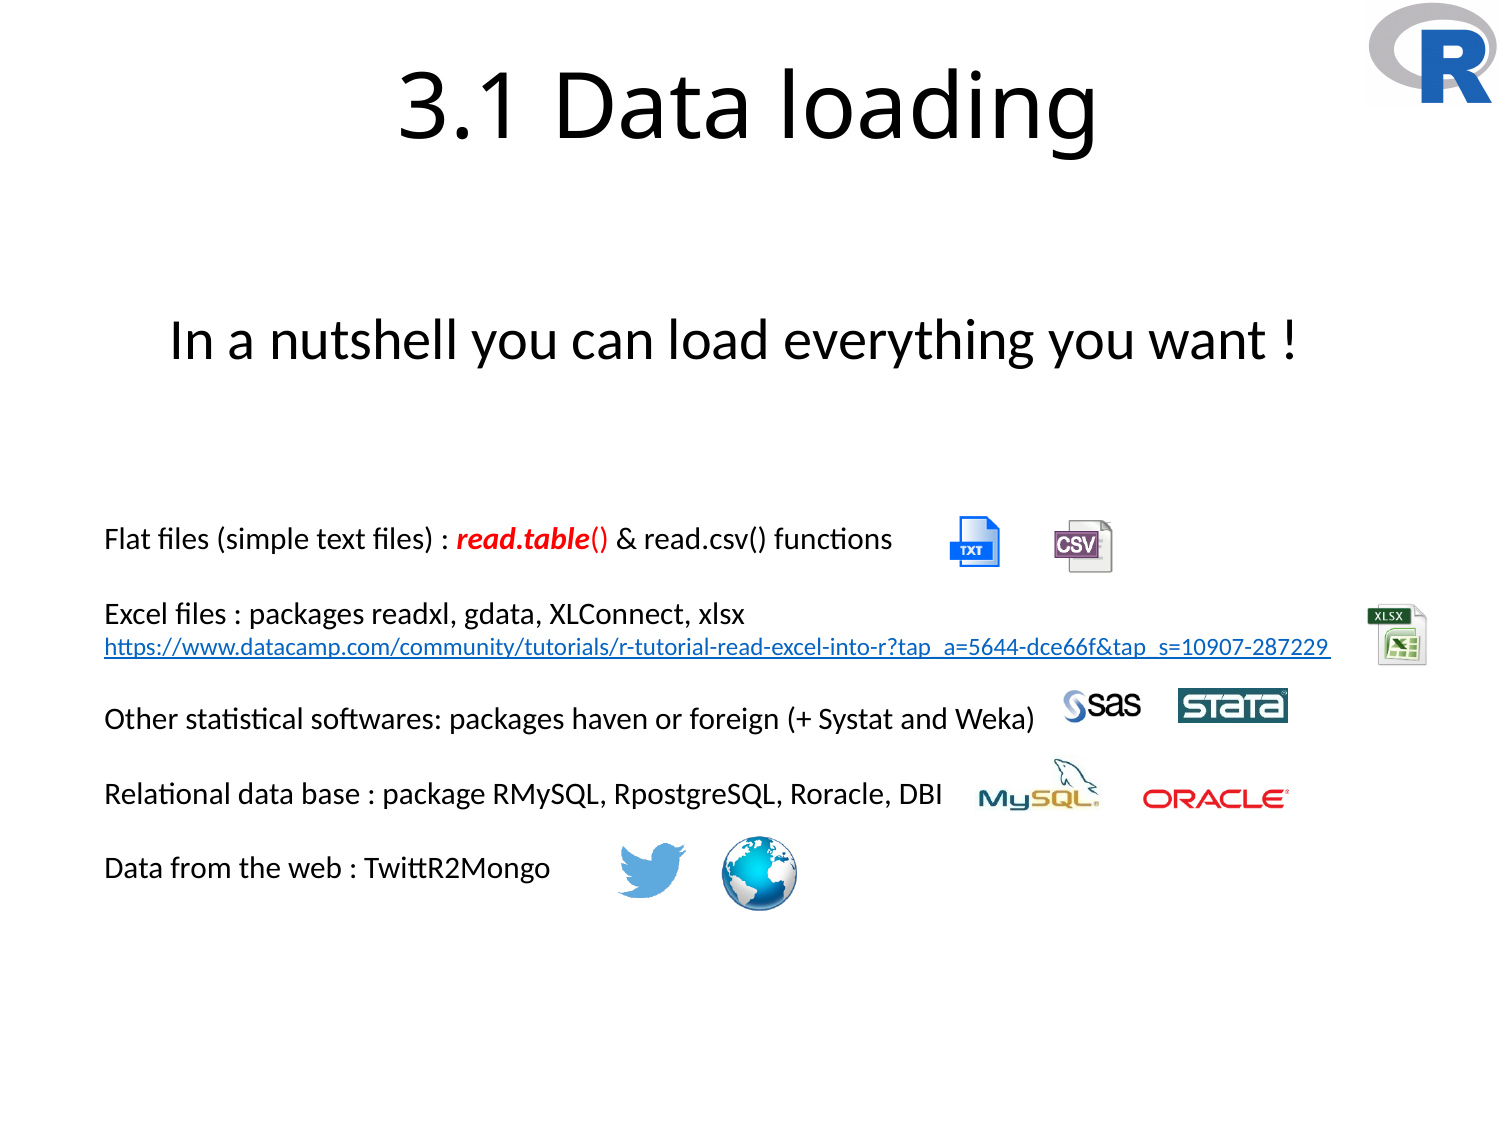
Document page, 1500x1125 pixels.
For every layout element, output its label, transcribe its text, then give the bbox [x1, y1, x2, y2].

picture [975, 755, 1103, 813]
picture [1364, 602, 1430, 668]
picture [721, 835, 797, 911]
picture [1178, 688, 1288, 723]
picture [1063, 667, 1141, 745]
text_box Flat files (simple text files) : read.table() & read.csv() functions Excel files : packages readxl, gdata, XLConnect, xlsx https://www.datacamp.com/community/tutorials/r-tutorial-read-excel-into-r?tap_a=5644-dce66f&tap_s=10907-287229 Other statistical softwares: packages haven or foreign (+ Systat and Weka) Relational data base : package RMySQL, RpostgreSQL, Roracle, DBI Data from the web : TwittR2Mongo [89, 510, 1411, 893]
picture [1140, 784, 1290, 811]
title 3.1 Data loading [0, 0, 1500, 218]
picture [1053, 516, 1115, 578]
picture [949, 515, 1000, 567]
picture [618, 843, 686, 898]
picture [1365, 0, 1500, 107]
list In a nutshell you can load everything you want ! [81, 301, 1376, 415]
